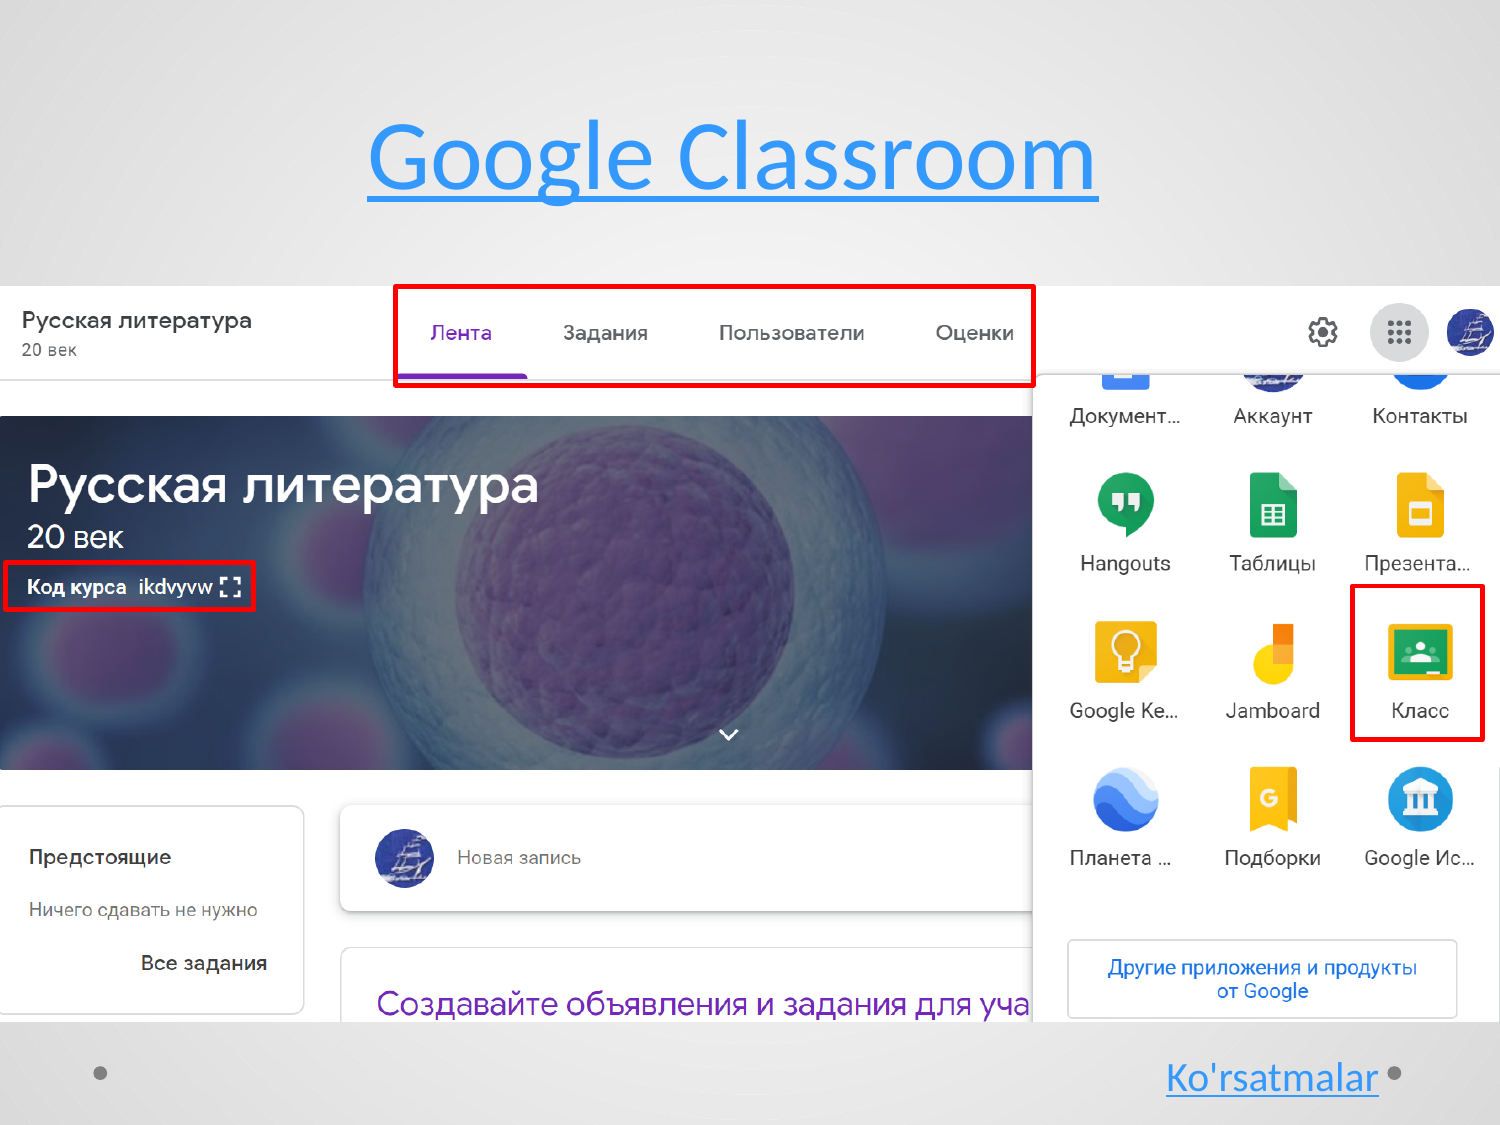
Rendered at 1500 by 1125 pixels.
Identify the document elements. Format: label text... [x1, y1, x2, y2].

picture [0, 286, 1500, 1022]
text_box Ko'rsatmalar [1151, 1042, 1435, 1108]
title Google Classroom [76, 54, 1390, 218]
